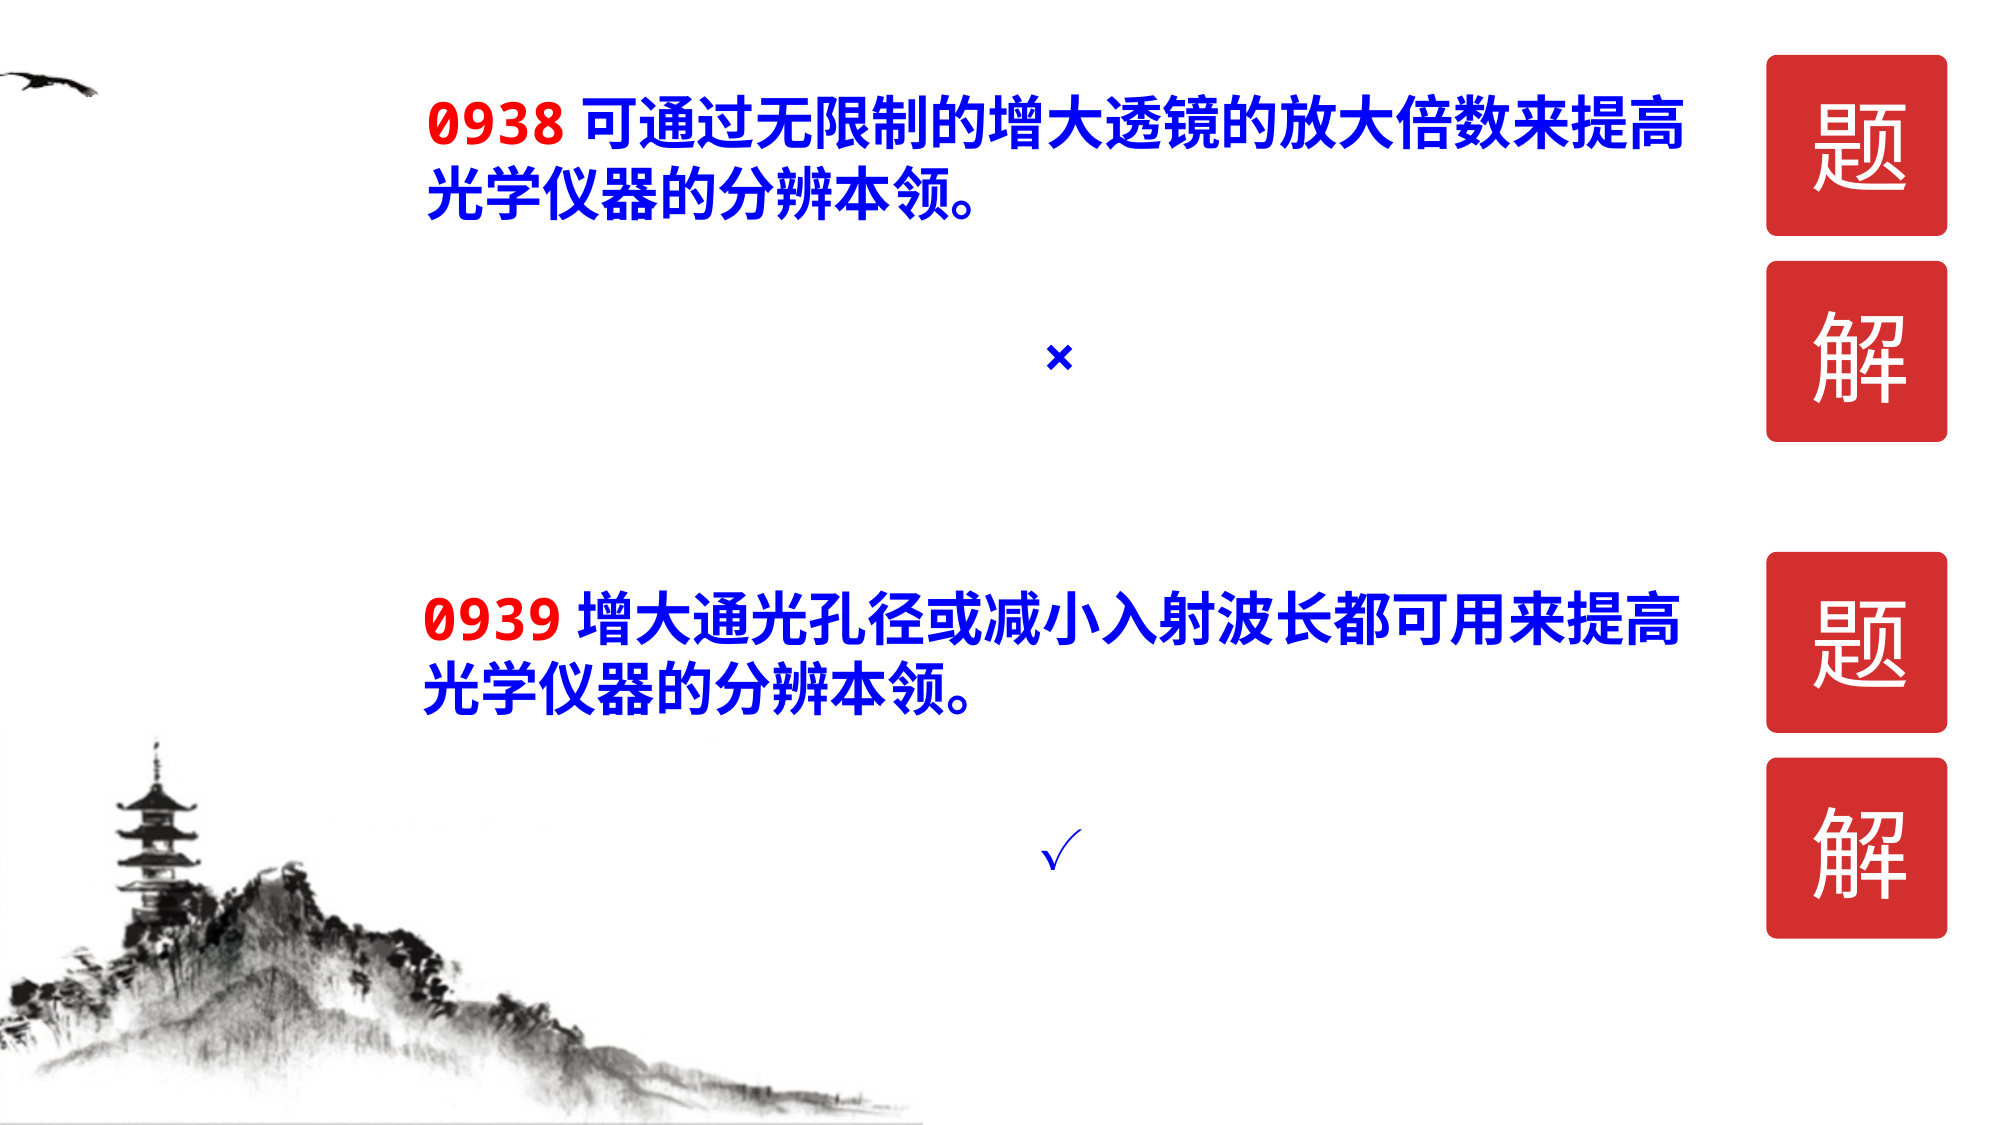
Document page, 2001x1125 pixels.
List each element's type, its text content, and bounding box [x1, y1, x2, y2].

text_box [1766, 260, 1948, 442]
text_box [1766, 757, 1948, 939]
text_box 0939增大通光孔径或减小入射波长都可用来提高光学仪器的分辨本领。 [407, 574, 1713, 730]
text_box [1766, 54, 1948, 236]
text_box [1766, 551, 1948, 733]
text_box 0938可通过无限制的增大透镜的放大倍数来提高光学仪器的分辨本领。 [411, 79, 1713, 235]
text_box × [1027, 312, 1093, 398]
picture [0, 3, 99, 97]
text_box ✓ [1021, 805, 1102, 890]
picture [0, 732, 923, 1125]
